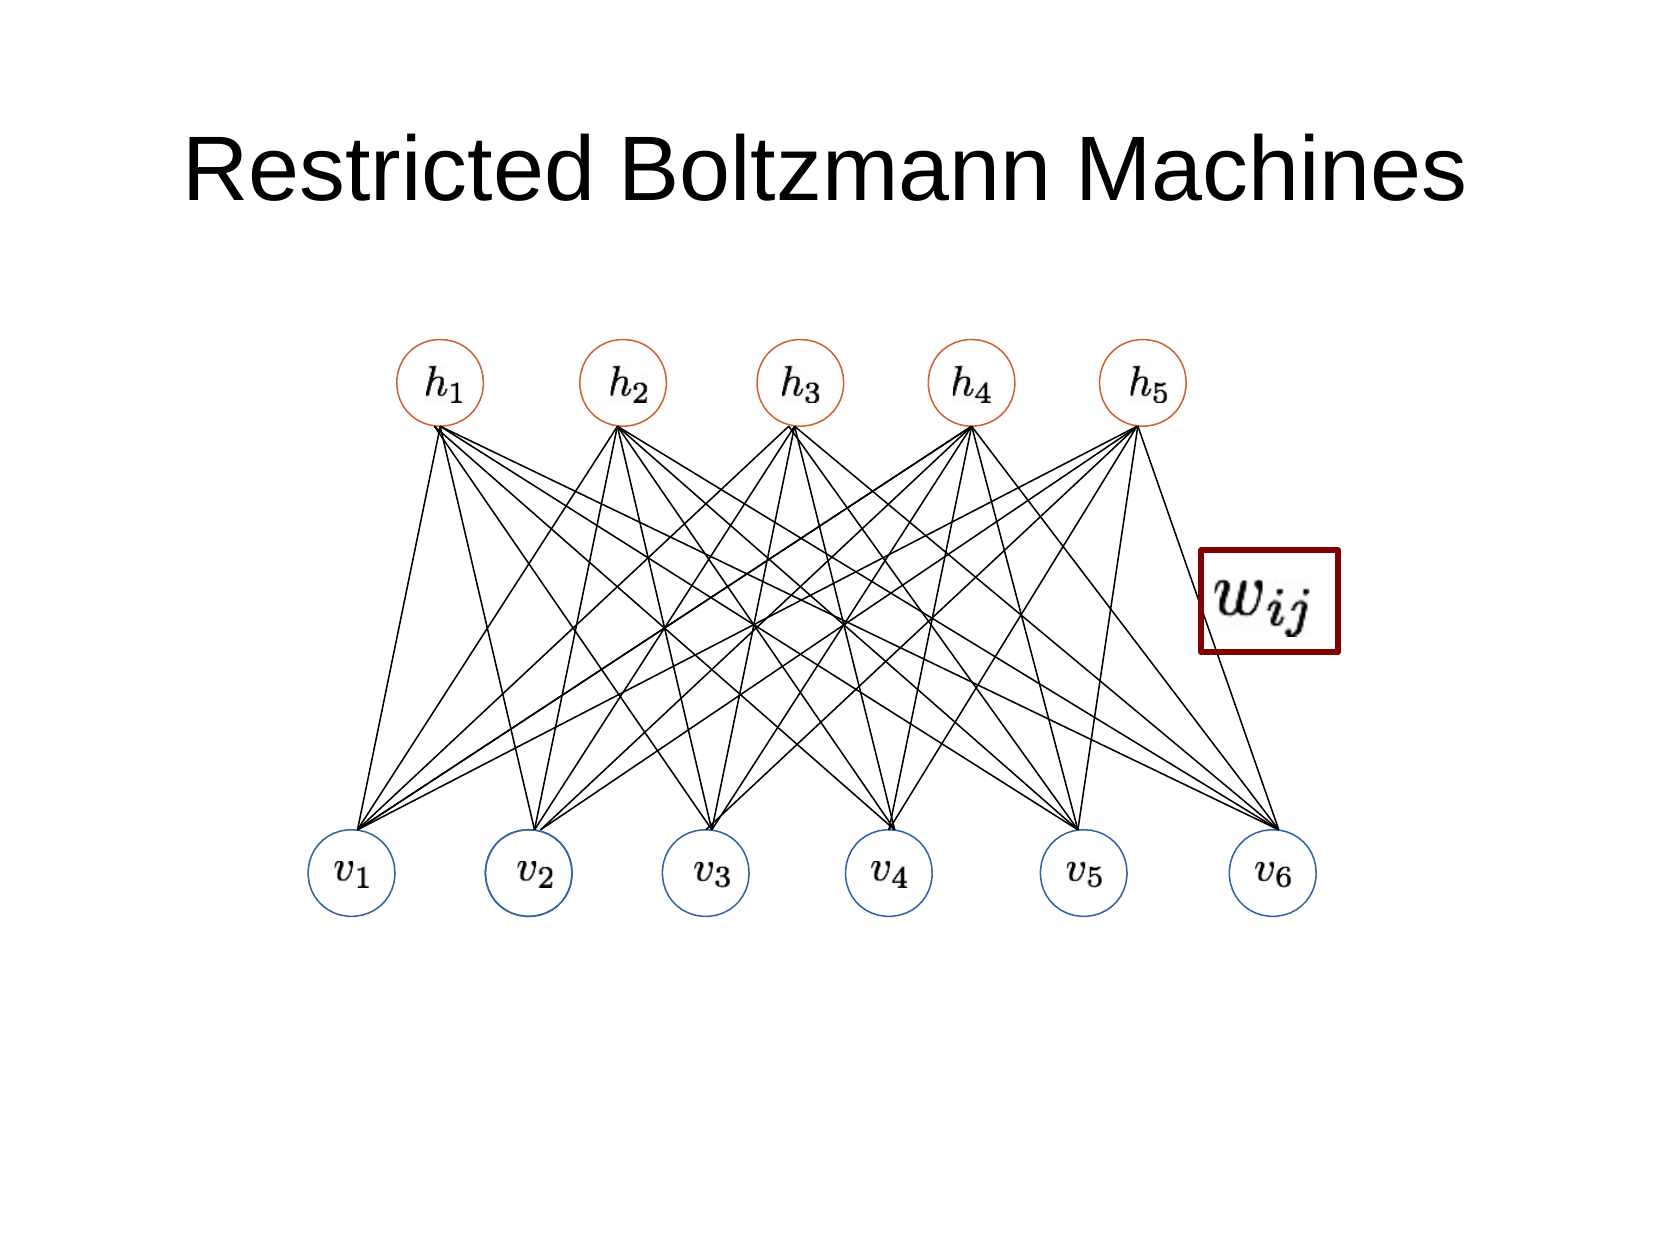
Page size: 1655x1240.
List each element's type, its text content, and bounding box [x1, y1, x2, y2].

text_box [485, 829, 573, 917]
text_box [1229, 829, 1317, 917]
text_box [579, 339, 667, 427]
text_box [662, 829, 750, 917]
text_box [782, 365, 820, 403]
text_box [517, 861, 553, 888]
text_box [928, 339, 1015, 427]
text_box [610, 365, 648, 403]
text_box [1040, 829, 1128, 917]
text_box [334, 861, 370, 888]
text_box [1099, 339, 1187, 427]
text_box [1255, 861, 1292, 888]
text_box [694, 861, 731, 888]
text_box [396, 339, 484, 427]
text_box [1130, 365, 1168, 403]
text_box [845, 829, 933, 917]
text_box [1201, 550, 1338, 653]
text_box [952, 365, 992, 403]
text_box [426, 365, 463, 403]
text_box [308, 829, 396, 917]
text_box [757, 339, 844, 427]
text_box [871, 861, 908, 888]
text_box [1066, 861, 1102, 888]
title Restricted Boltzmann Machines [144, 56, 1510, 256]
